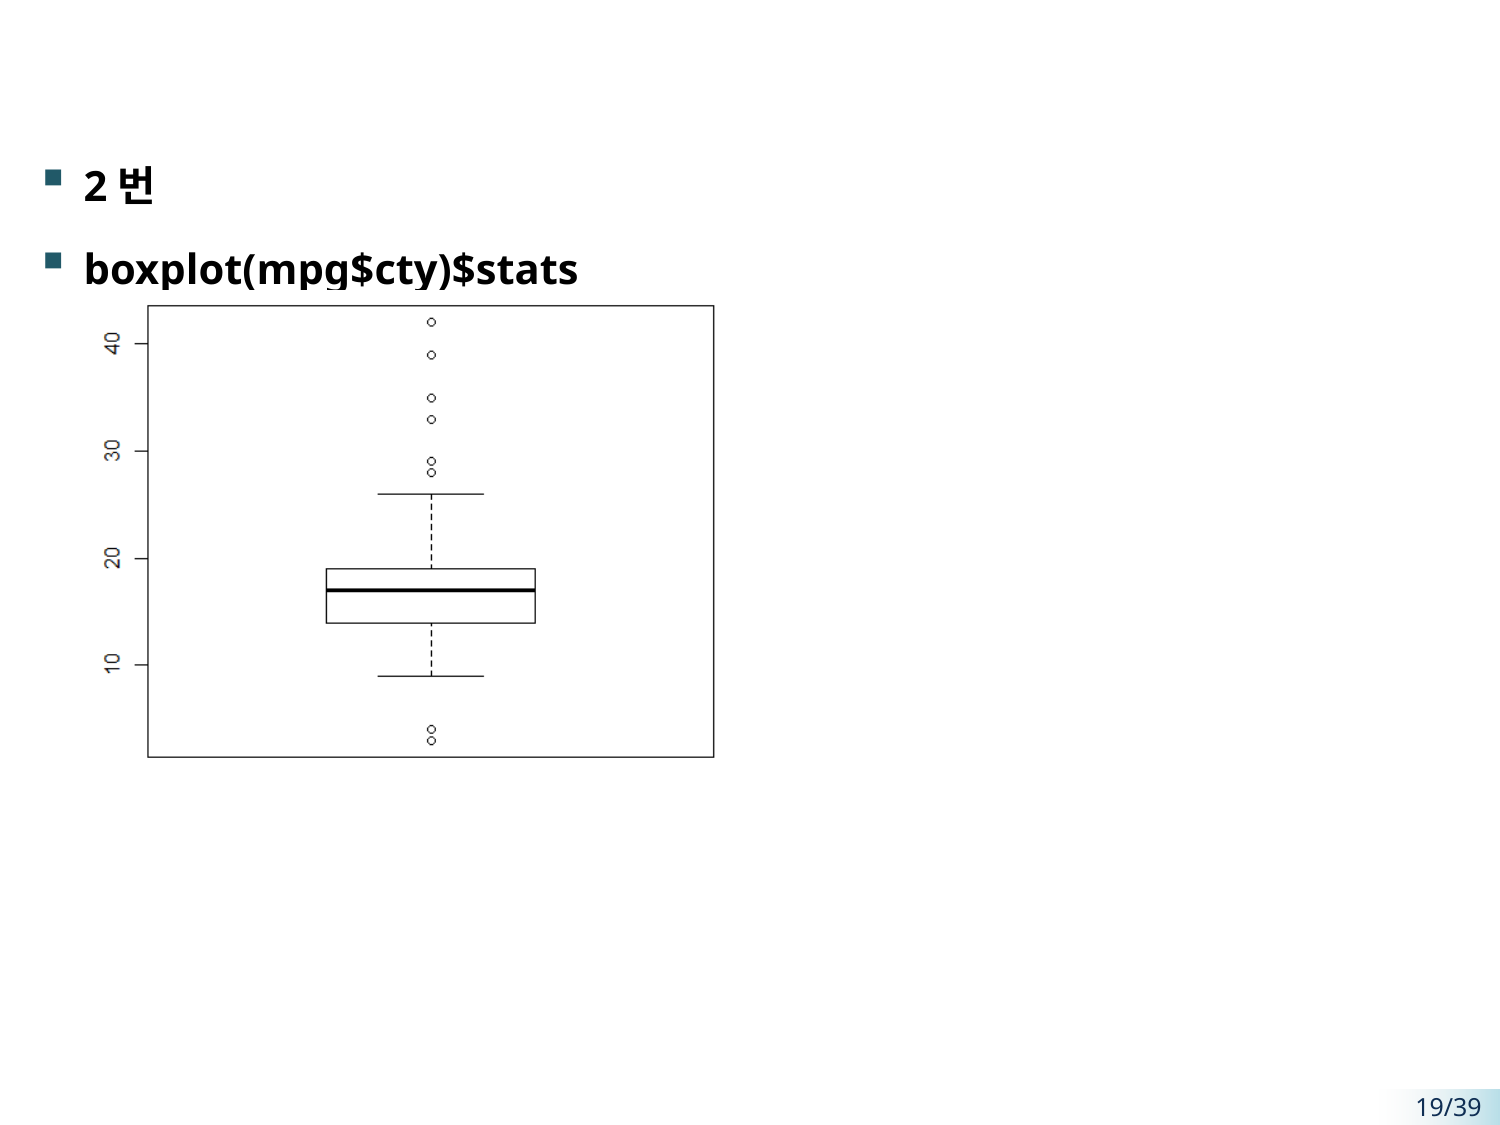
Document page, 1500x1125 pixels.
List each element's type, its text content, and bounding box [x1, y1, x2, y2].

list 2번 boxplot(mpg$cty)$stats [10, 126, 1481, 1057]
picture [64, 290, 739, 787]
